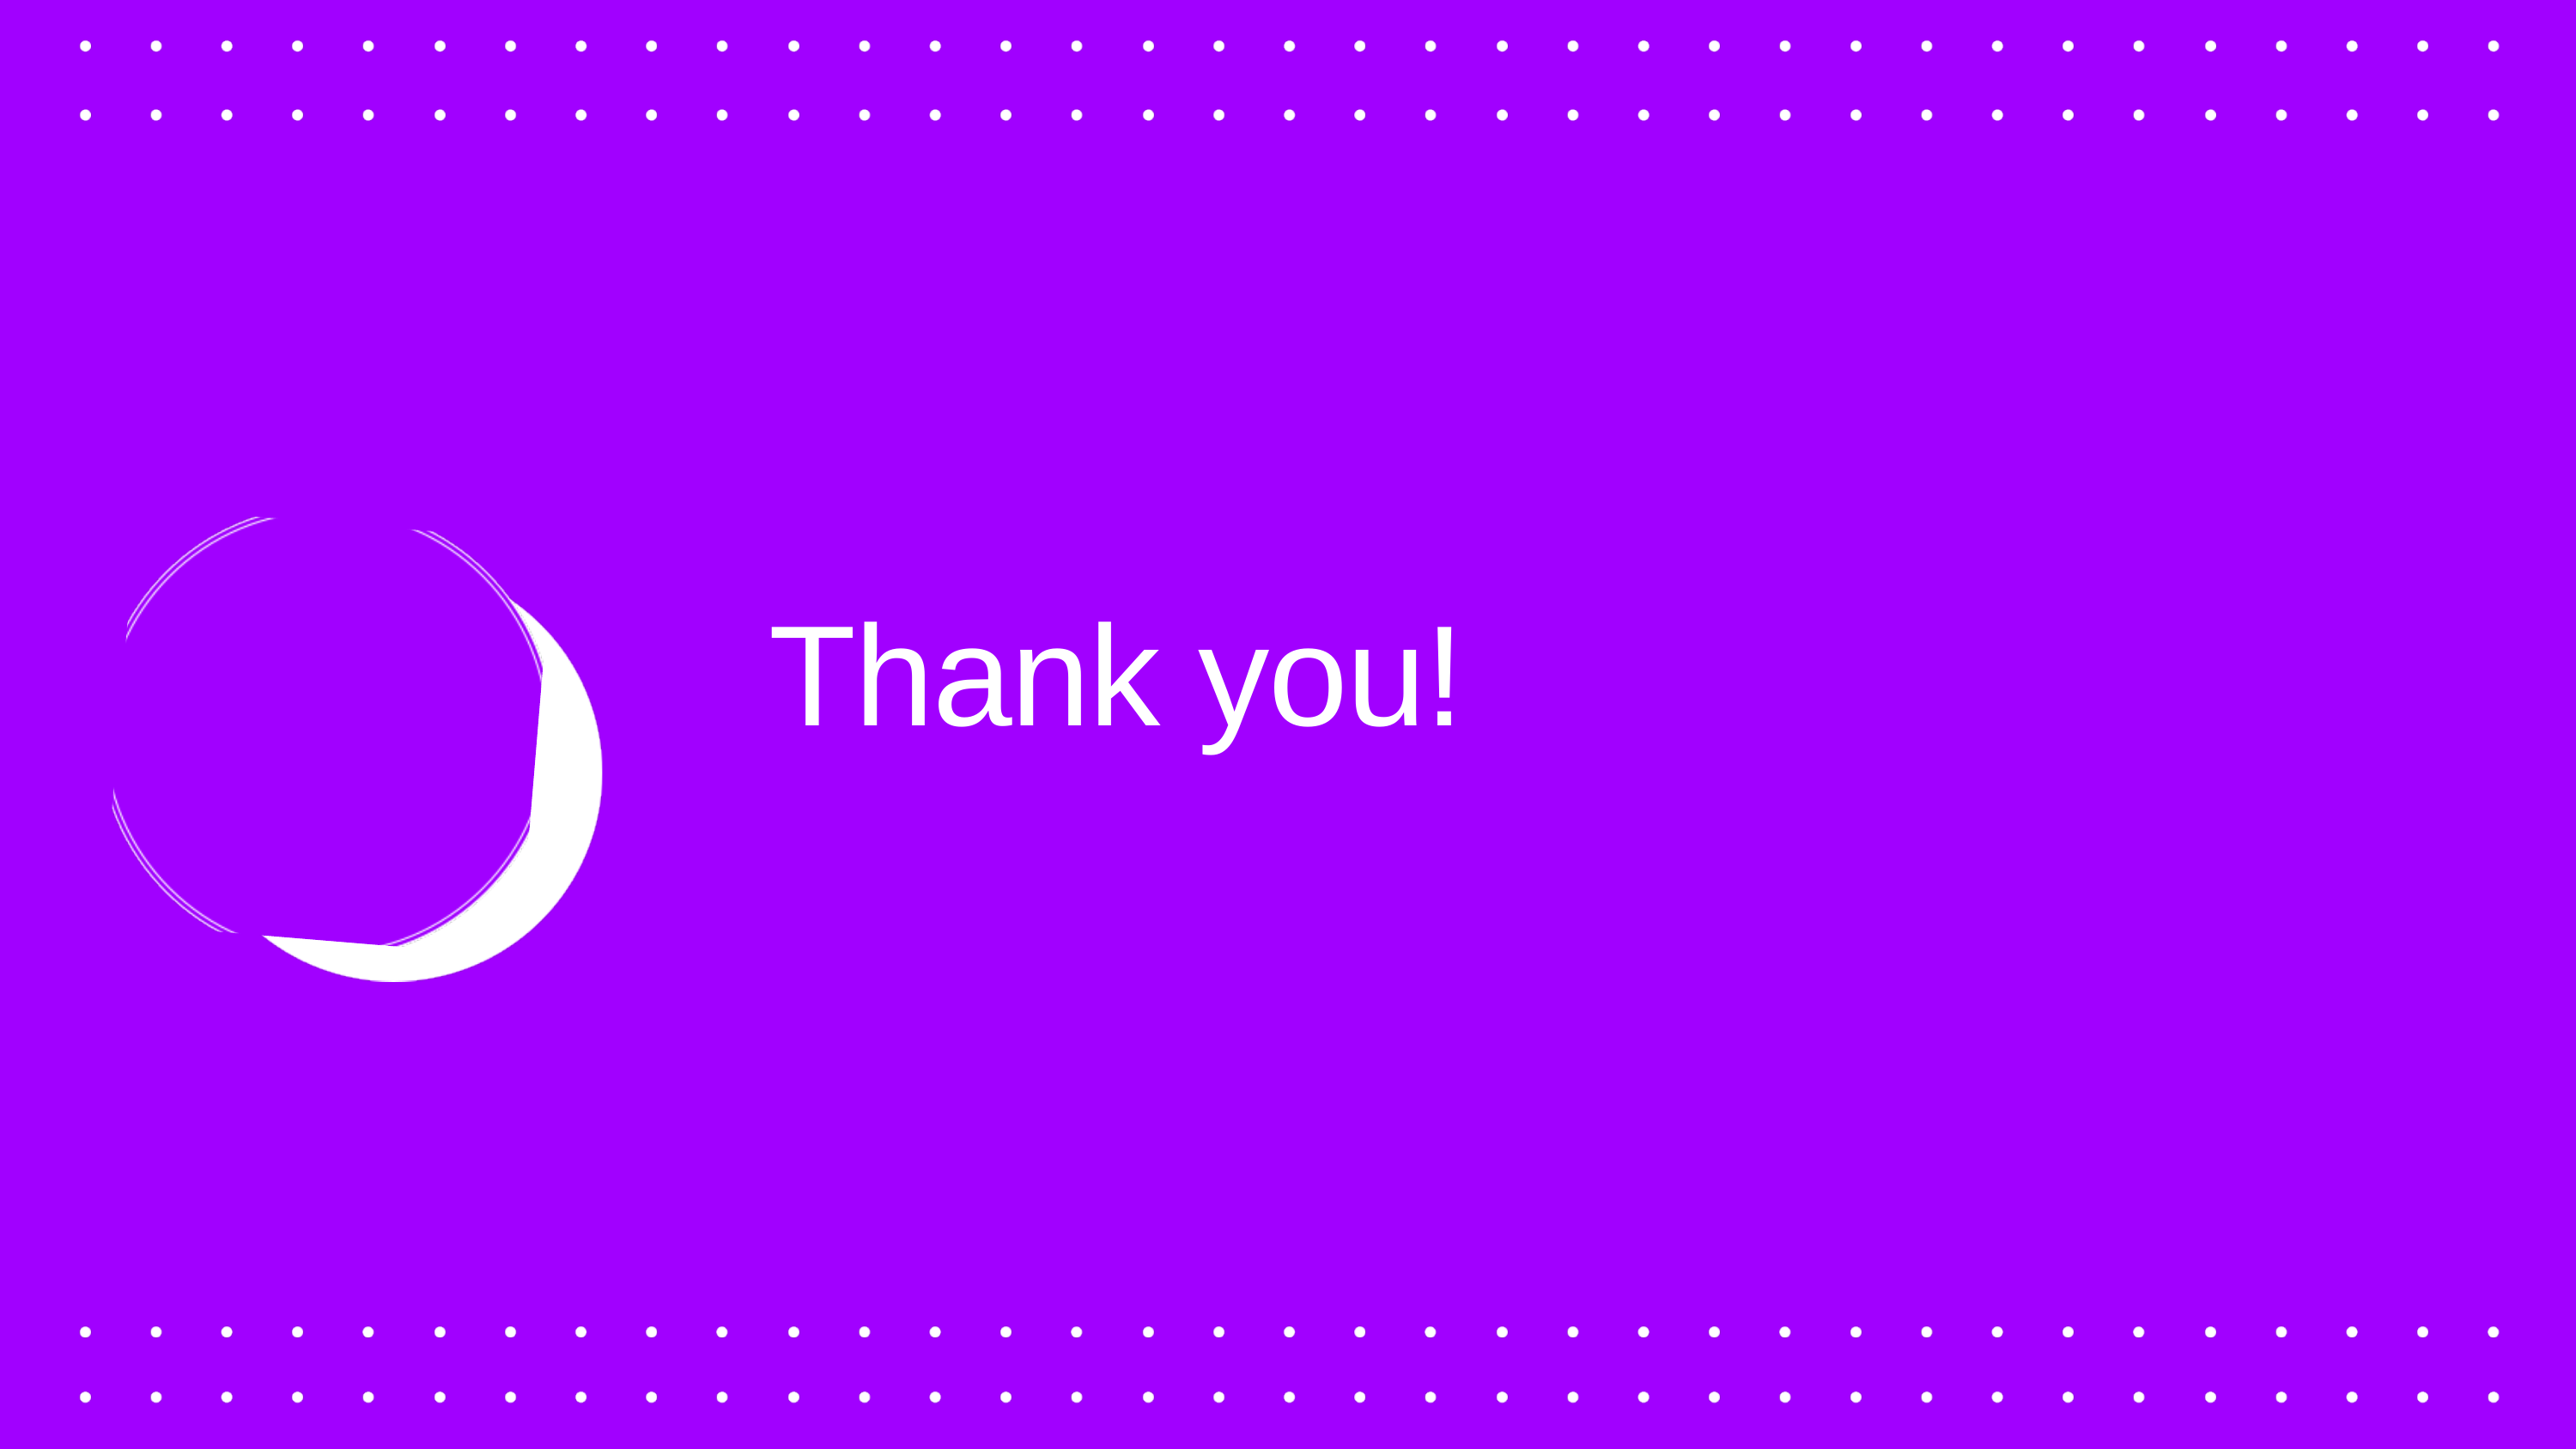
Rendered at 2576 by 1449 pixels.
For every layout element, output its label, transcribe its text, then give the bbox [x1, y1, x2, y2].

text_box [781, 0, 1087, 124]
text_box [102, 506, 554, 957]
text_box [1135, 0, 1441, 124]
text_box [2197, 0, 2504, 124]
text_box [1843, 1323, 2149, 1449]
text_box [72, 0, 379, 124]
text_box [2197, 1323, 2504, 1449]
text_box [427, 1323, 732, 1449]
text_box [427, 0, 732, 124]
text_box [185, 564, 603, 982]
text_box [1489, 0, 1795, 124]
text_box [1843, 0, 2149, 124]
text_box Thank you! [657, 583, 1465, 755]
text_box [1135, 1323, 1441, 1449]
text_box [1489, 1323, 1795, 1449]
text_box [72, 1323, 379, 1449]
text_box [781, 1323, 1087, 1449]
